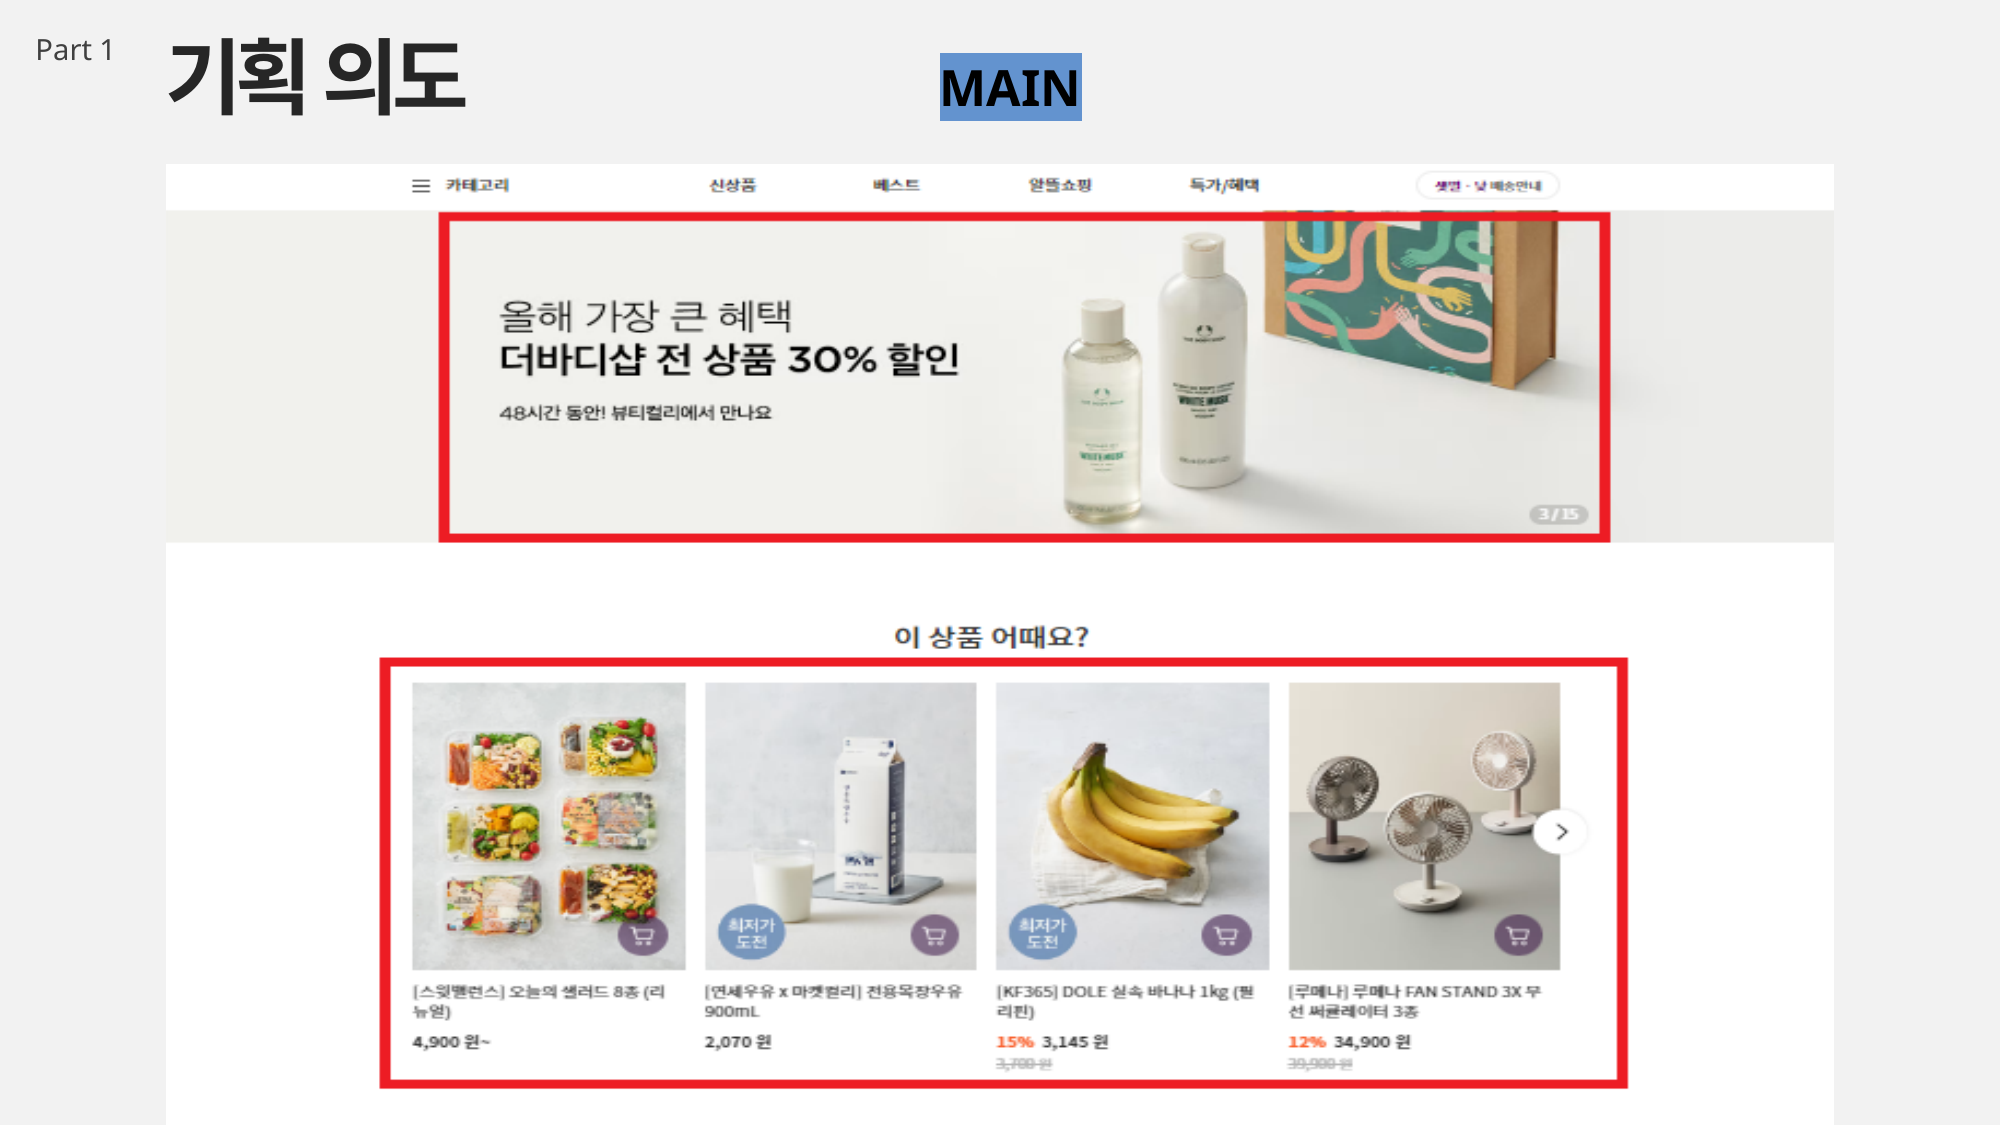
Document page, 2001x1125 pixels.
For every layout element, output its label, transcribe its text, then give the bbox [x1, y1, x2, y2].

picture [166, 164, 1834, 1125]
text_box 기획 의도 [150, 17, 485, 133]
text_box MAIN [924, 48, 1122, 124]
text_box Part 1 [20, 23, 132, 74]
